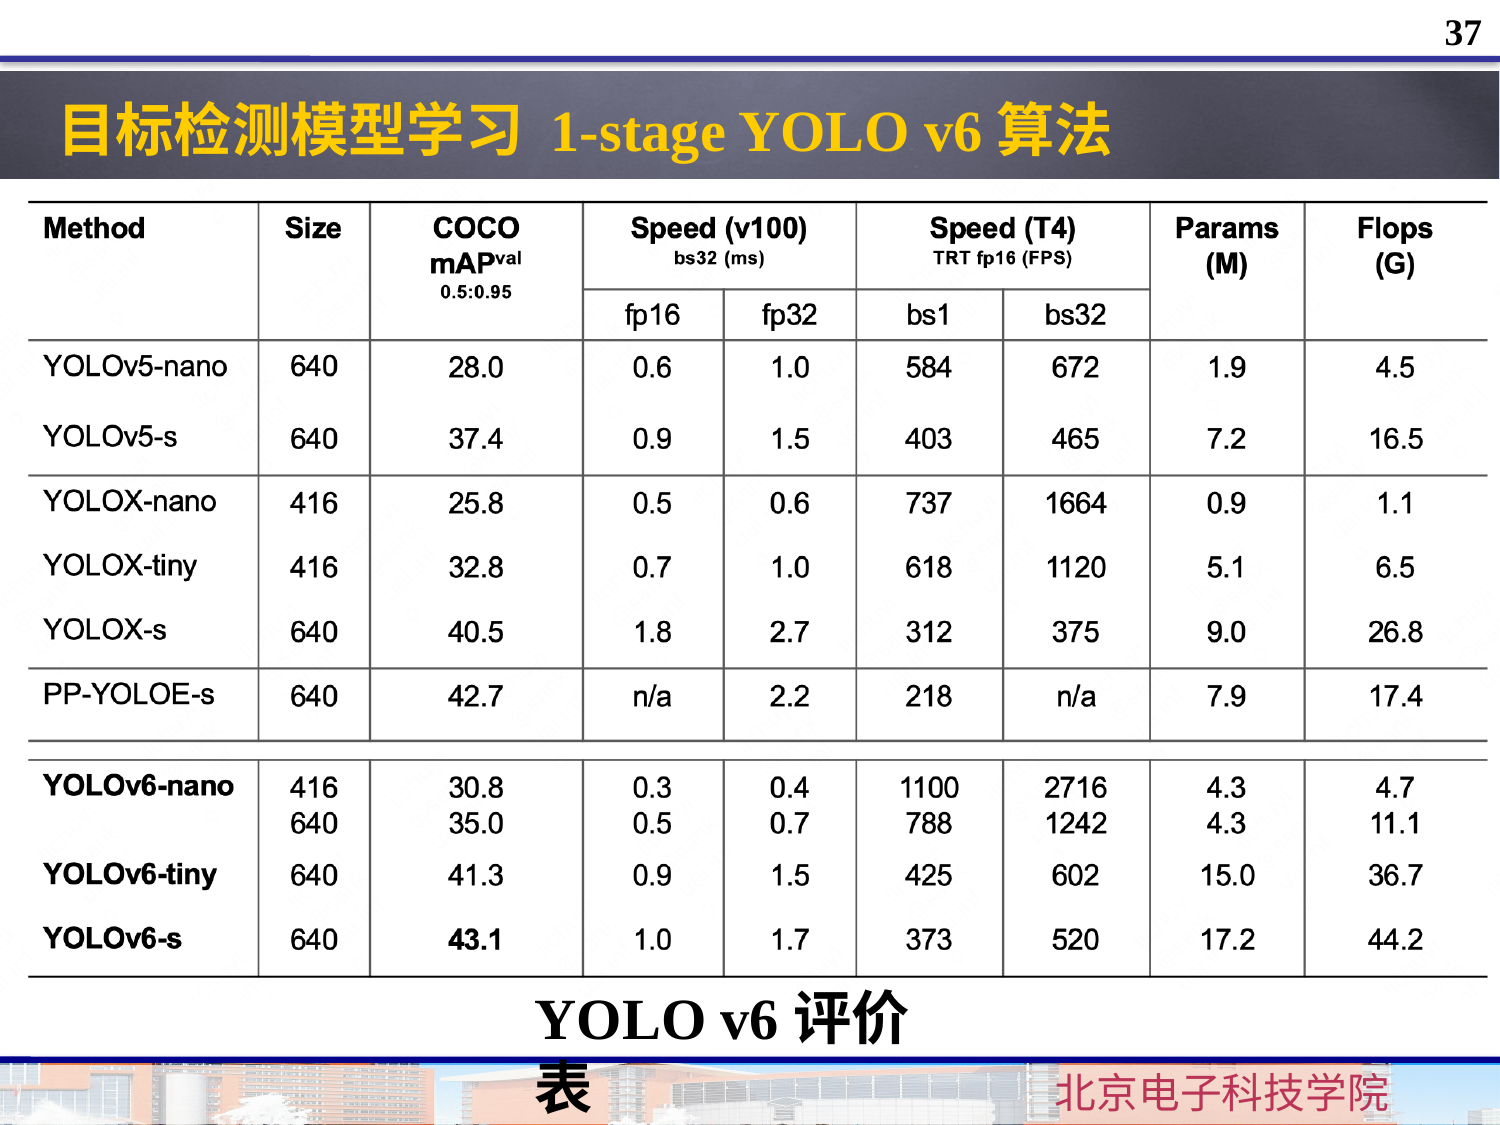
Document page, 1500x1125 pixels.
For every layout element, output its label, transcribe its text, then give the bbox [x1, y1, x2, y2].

picture [0, 182, 1500, 998]
text_box YOLO v6评价表 [520, 1010, 980, 1125]
text_box 目标检测模型学习 1-stage YOLO v6算法 [42, 75, 1458, 180]
slide_number 37 [1317, 0, 1498, 54]
